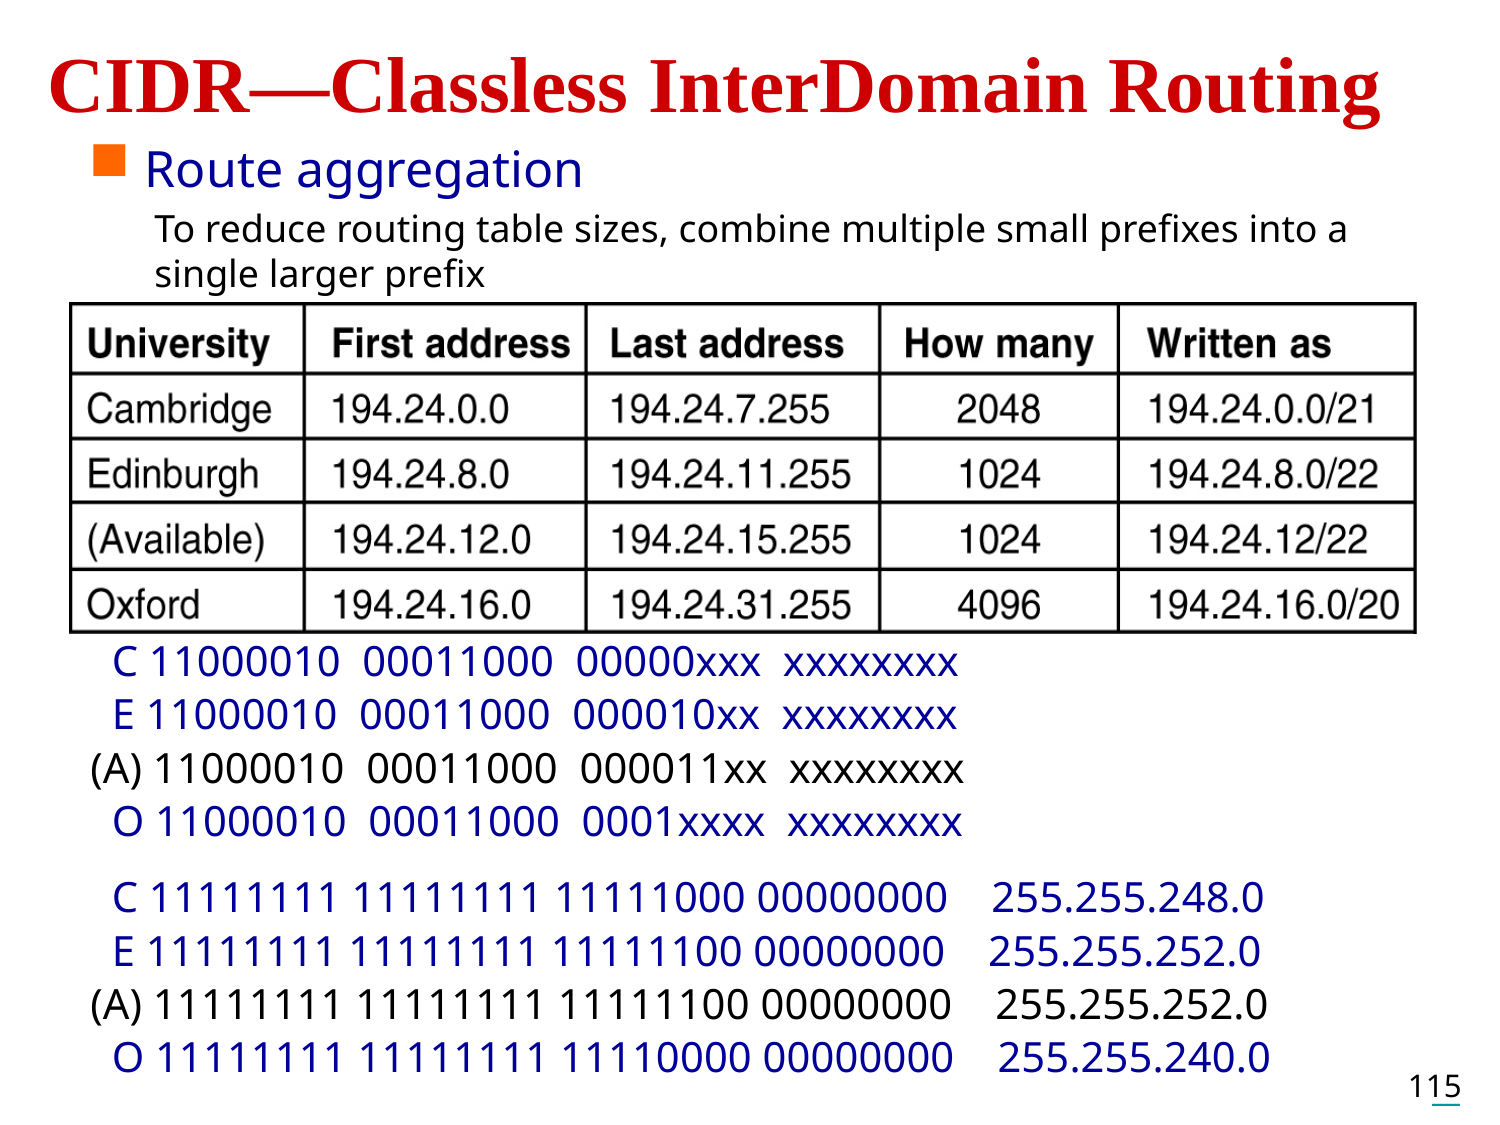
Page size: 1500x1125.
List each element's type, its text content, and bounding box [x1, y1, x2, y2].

text_box C 11000010 00011000 00000xxx xxxxxxxx E 11000010 00011000 000010xx xxxxxxxx (A) 11000010 00011000 000011xx xxxxxxxx O 11000010 00011000 0001xxxx xxxxxxxx [64, 633, 1477, 869]
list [68, 302, 1417, 634]
list Route aggregation To reduce routing table sizes, combine multiple small prefixes into a single larger prefix [73, 129, 1424, 303]
text_box C 11111111 11111111 11111000 00000000 255.255.248.0 E 11111111 11111111 11111100 00000000 255.255.252.0 (A) 11111111 11111111 11111100 00000000 255.255.252.0 O 11111111 11111111 11110000 00000000 255.255.240.0 [64, 869, 1477, 1125]
title CIDR—Classless InterDomain Routing [24, 26, 1405, 136]
